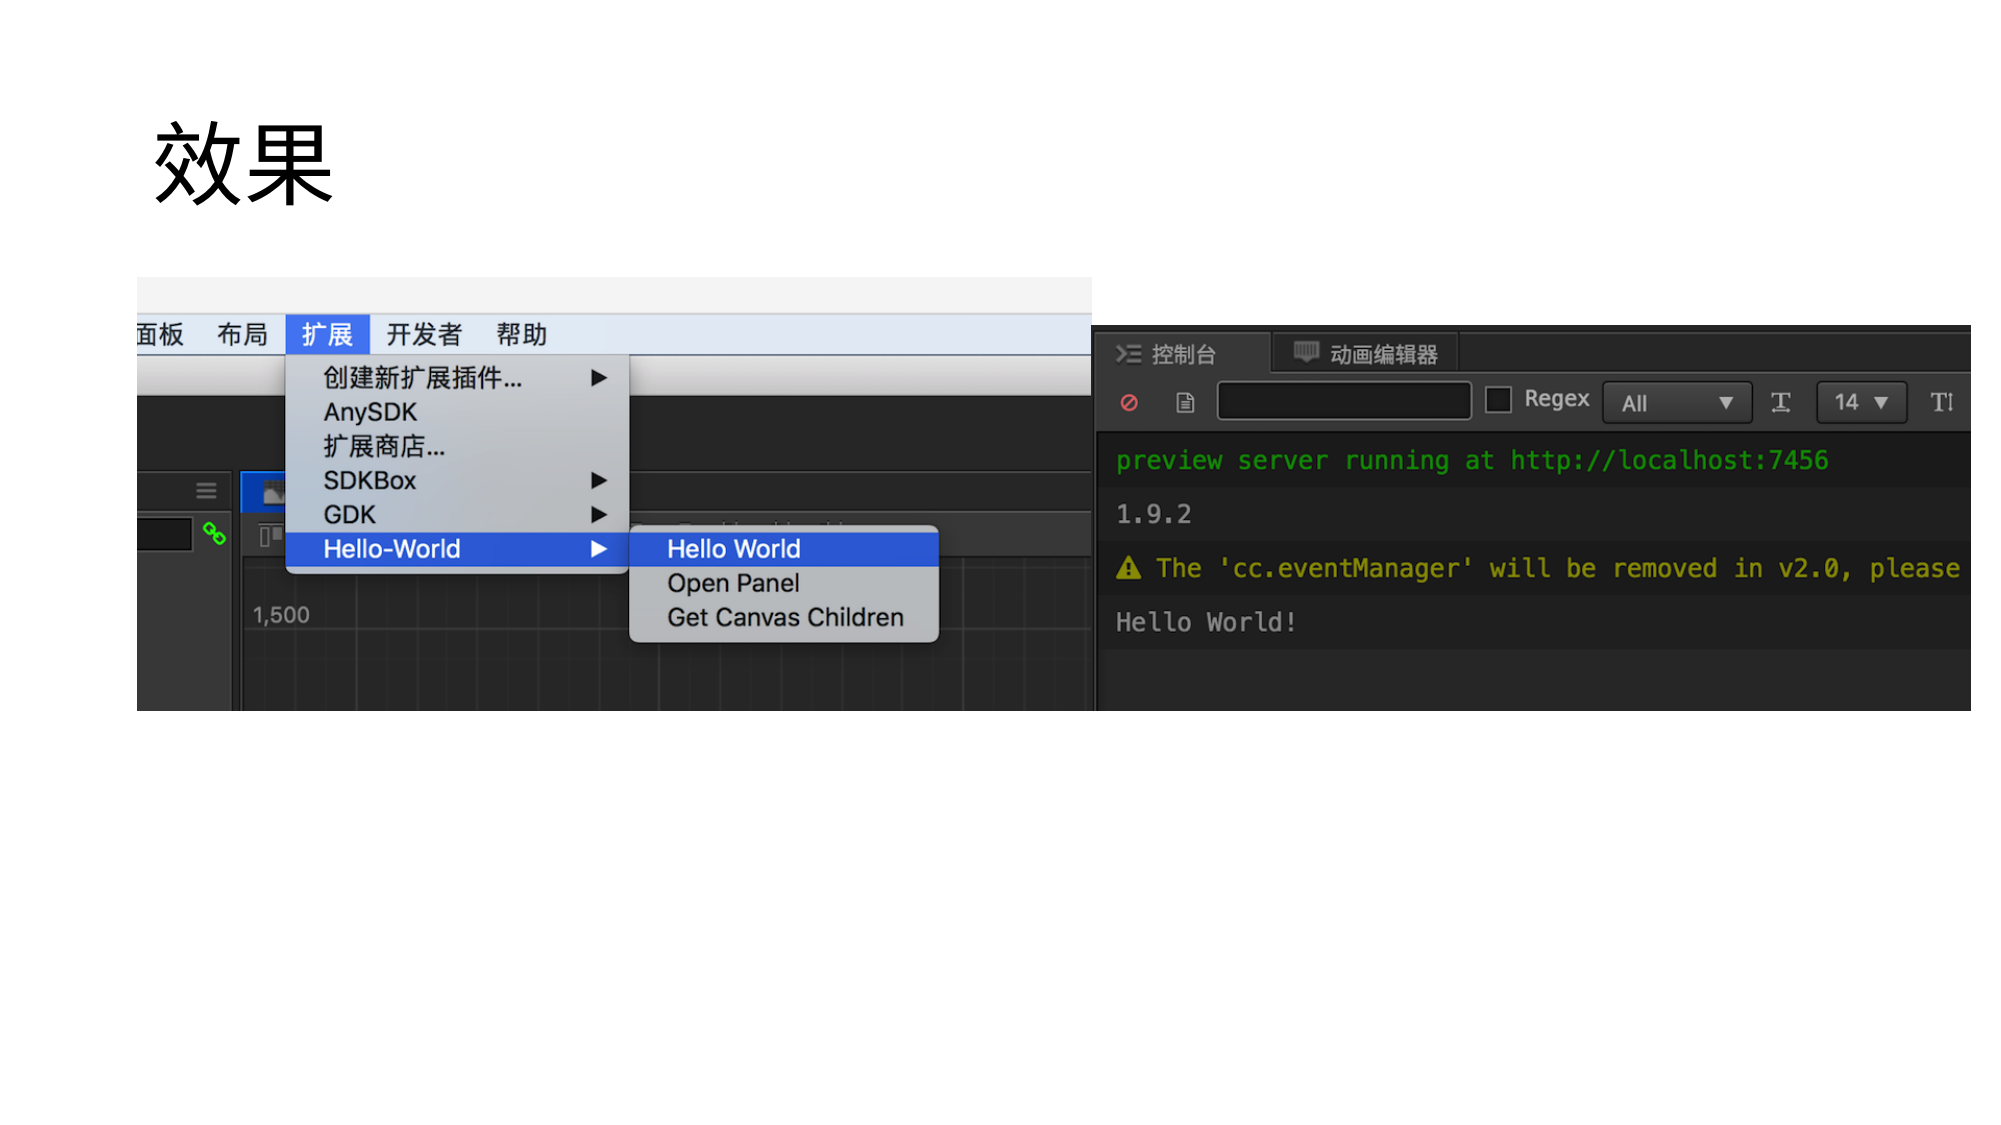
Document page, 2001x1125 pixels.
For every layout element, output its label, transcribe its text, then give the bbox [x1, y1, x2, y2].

picture [137, 277, 1971, 711]
title 效果 [137, 59, 1863, 278]
